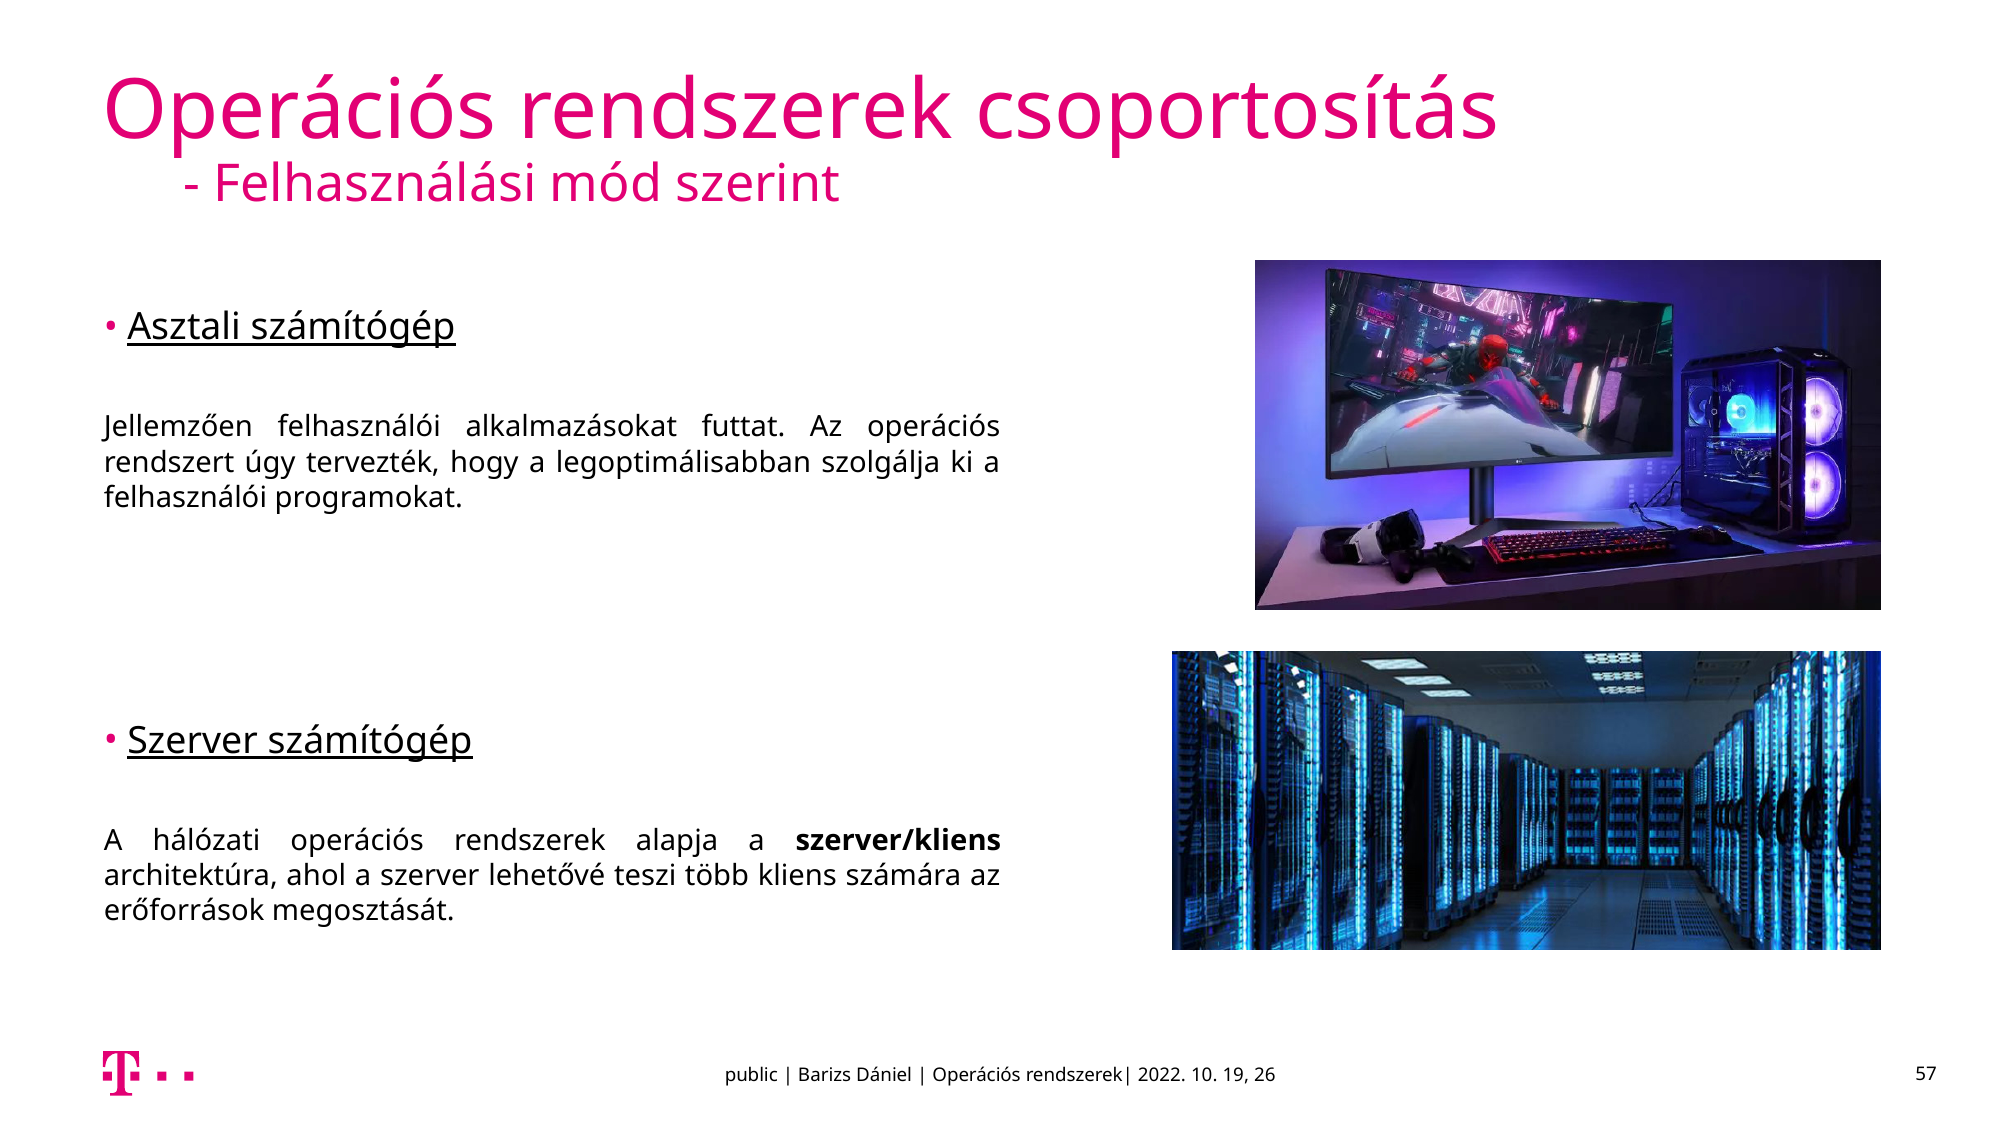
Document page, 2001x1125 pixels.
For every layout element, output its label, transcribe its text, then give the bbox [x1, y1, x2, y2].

slide_number 57 [1915, 1047, 1957, 1101]
title Operációs rendszerek csoportosítás - Felhasználási mód szerint [102, 66, 1898, 219]
list Asztali számítógép Jellemzően felhasználói alkalmazásokat futtat. Az operációs rendszert úgy tervezték, hogy a legoptimálisabban szolgálja ki a felhasználói programokat. Szerver számítógép A hálózati operációs rendszerek alapja a szerver/kliens architektúra, ahol a szerver lehetővé teszi több kliens számára az erőforrások megosztását. [103, 302, 1002, 964]
picture [1255, 260, 1881, 610]
footer public | Barizs Dániel | Operációs rendszerek| 2022. 10. 19, 26 [385, 1047, 1615, 1101]
picture [1172, 651, 1881, 950]
